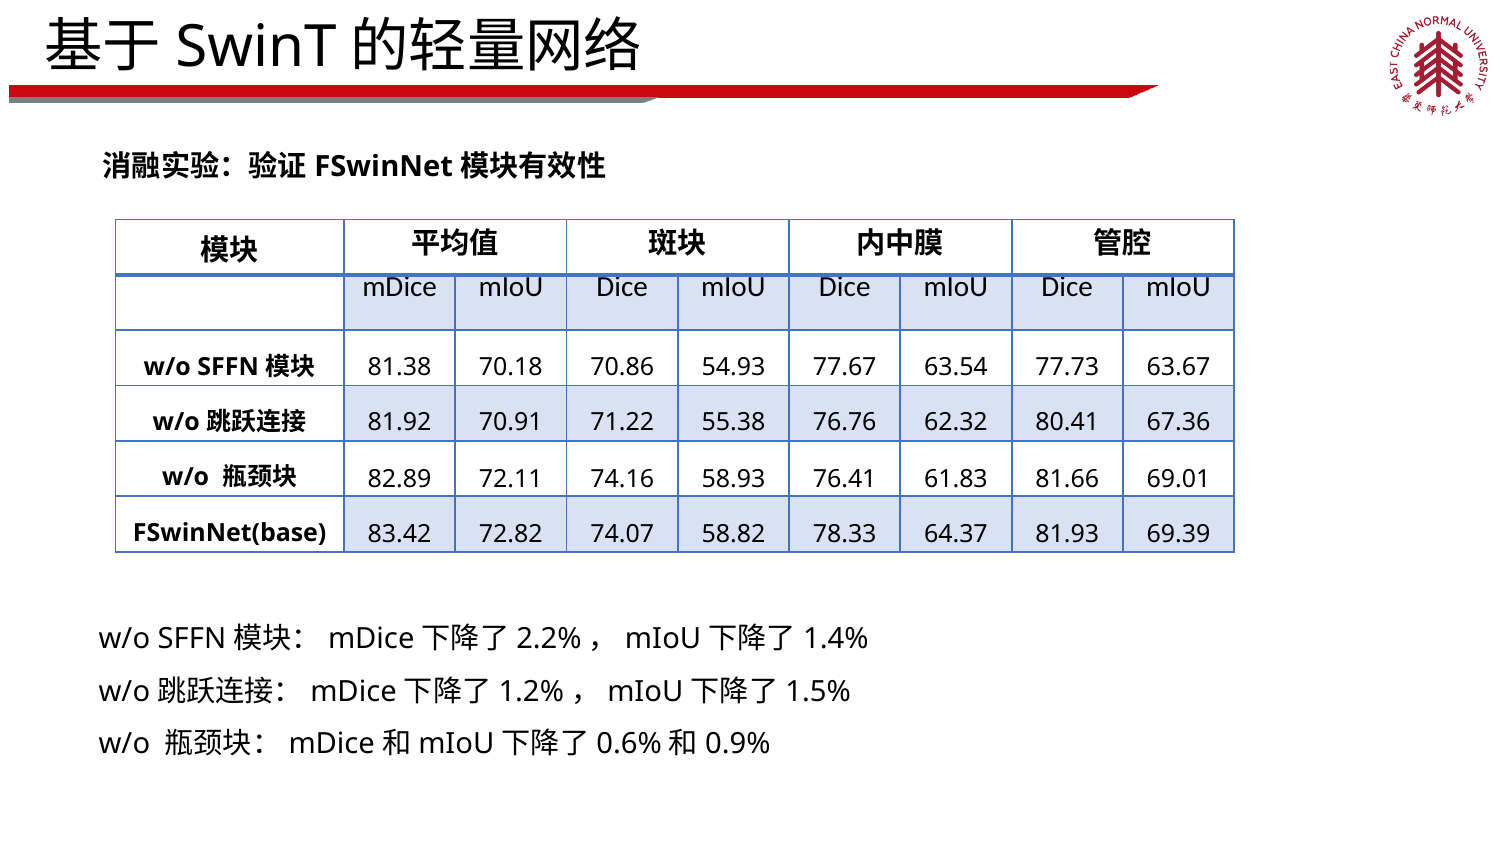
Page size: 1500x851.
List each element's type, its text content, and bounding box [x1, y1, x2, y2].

text_box 基于SwinT的轻量网络 [30, 0, 779, 86]
table_cell 72.11 [456, 442, 566, 495]
table_cell 70.91 [456, 386, 566, 440]
table_cell [116, 277, 343, 329]
table_cell 58.93 [679, 442, 788, 495]
table_cell w/o 瓶颈块 [116, 442, 343, 495]
table_header 模块 [116, 220, 343, 273]
table_cell 76.41 [790, 442, 899, 495]
table_cell 81.66 [1013, 442, 1122, 495]
table_cell 61.83 [901, 442, 1011, 495]
table_cell 76.76 [790, 386, 899, 440]
table_cell 82.89 [345, 442, 454, 495]
table_cell 78.33 [790, 497, 899, 551]
table_cell 81.38 [345, 331, 454, 385]
picture [1389, 16, 1500, 116]
picture [9, 85, 1158, 103]
table_cell mIoU [456, 277, 566, 329]
table_cell 62.32 [901, 386, 1011, 440]
table_cell w/o跳跃连接 [116, 386, 343, 440]
table_cell 55.38 [679, 386, 788, 440]
table_cell 69.39 [1124, 497, 1233, 551]
table_cell mIoU [901, 277, 1011, 329]
table_header 内中膜 [790, 220, 1011, 273]
table_cell 74.16 [567, 442, 677, 495]
table_cell 63.67 [1124, 331, 1233, 385]
table_cell 81.92 [345, 386, 454, 440]
table_header 管腔 [1013, 220, 1233, 273]
table_cell Dice [1013, 277, 1122, 329]
table_cell 70.18 [456, 331, 566, 385]
table_cell mDice [345, 277, 454, 329]
table_cell 69.01 [1124, 442, 1233, 495]
table_cell Dice [567, 277, 677, 329]
table_header 斑块 [567, 220, 788, 273]
table_cell 70.86 [567, 331, 677, 385]
table_cell 71.22 [567, 386, 677, 440]
table_cell mIoU [1124, 277, 1233, 329]
table_cell 77.67 [790, 331, 899, 385]
table_cell FSwinNet(base) [116, 497, 343, 551]
table_cell 63.54 [901, 331, 1011, 385]
table_cell mIoU [679, 277, 788, 329]
table_cell 64.37 [901, 497, 1011, 551]
table_cell 80.41 [1013, 386, 1122, 440]
table_cell w/o SFFN模块 [116, 331, 343, 385]
text_box 消融实验：验证FSwinNet模块有效性 [44, 122, 1231, 190]
table_cell 74.07 [567, 497, 677, 551]
table_cell 58.82 [679, 497, 788, 551]
table_header 平均值 [345, 220, 566, 273]
table_cell 81.93 [1013, 497, 1122, 551]
text_box w/o SFFN模块：mDice下降了2.2%，mIoU下降了1.4% w/o跳跃连接：mDice下降了1.2%，mIoU下降了1.5% w/o 瓶颈块：mDice和mIoU下降了0.6%和0.9% [29, 594, 1471, 767]
table_cell 77.73 [1013, 331, 1122, 385]
table_cell 72.82 [456, 497, 566, 551]
table_cell Dice [790, 277, 899, 329]
table_cell 67.36 [1124, 386, 1233, 440]
table_cell 54.93 [679, 331, 788, 385]
table_cell 83.42 [345, 497, 454, 551]
